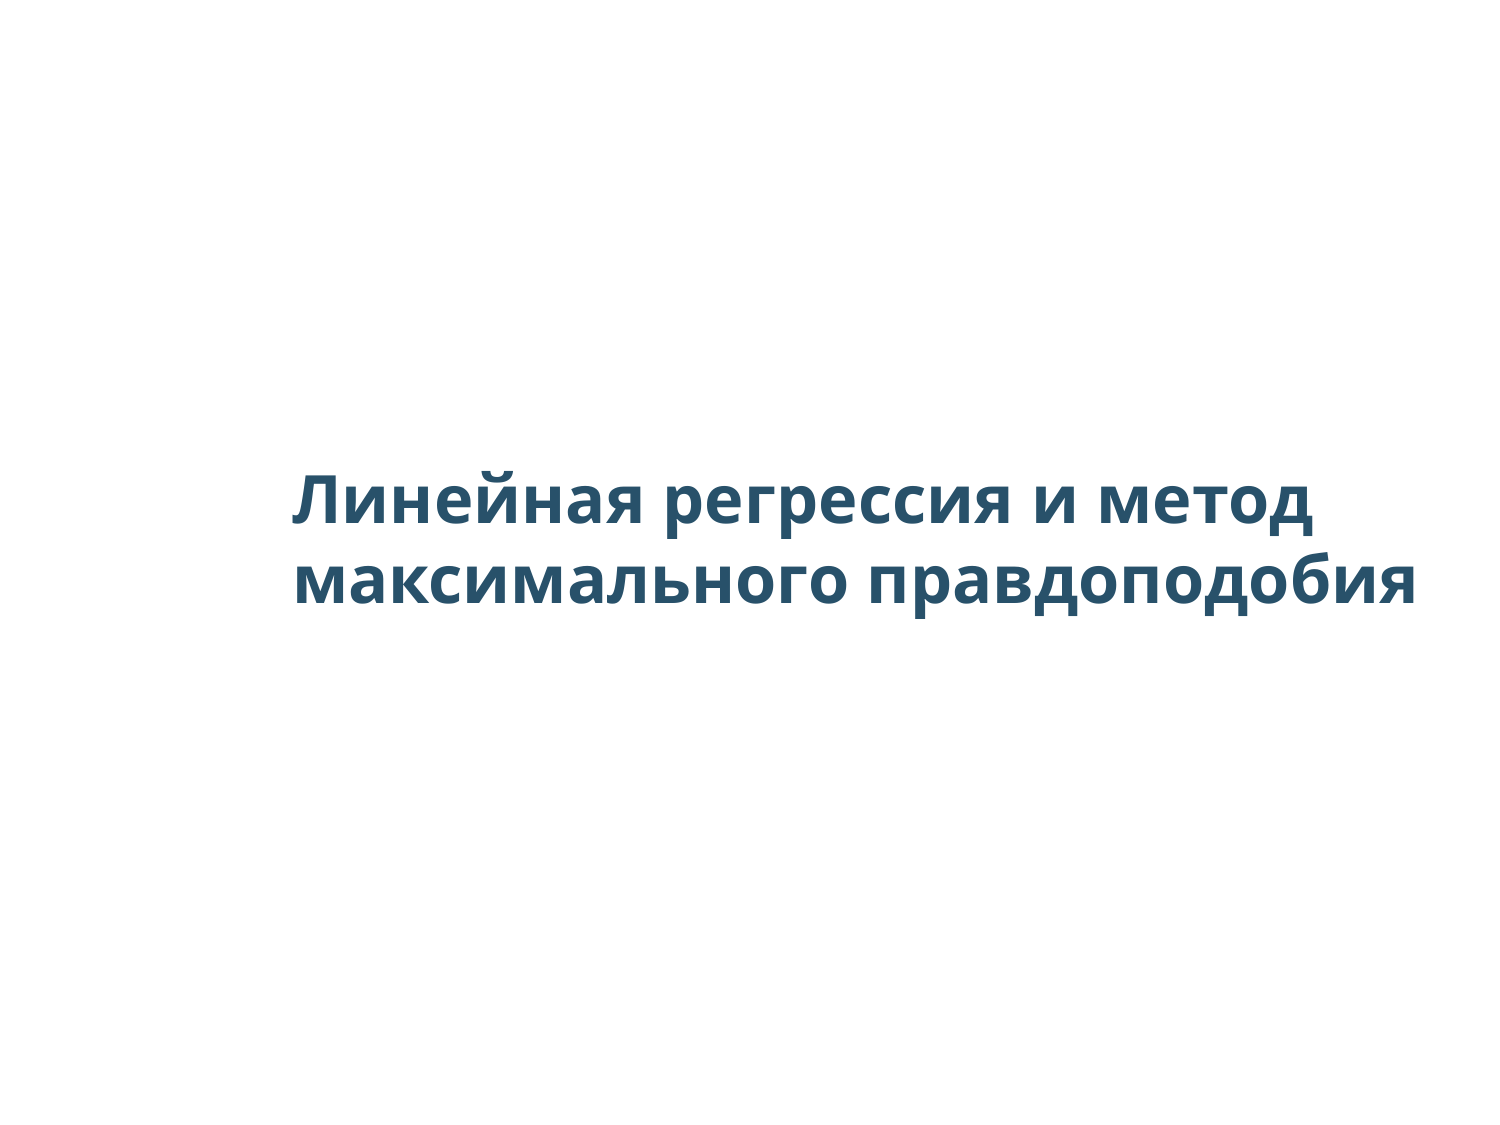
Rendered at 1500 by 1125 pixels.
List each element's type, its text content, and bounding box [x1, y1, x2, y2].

text_box Линейная регрессия и метод максимального правдоподобия [277, 19, 1500, 1047]
